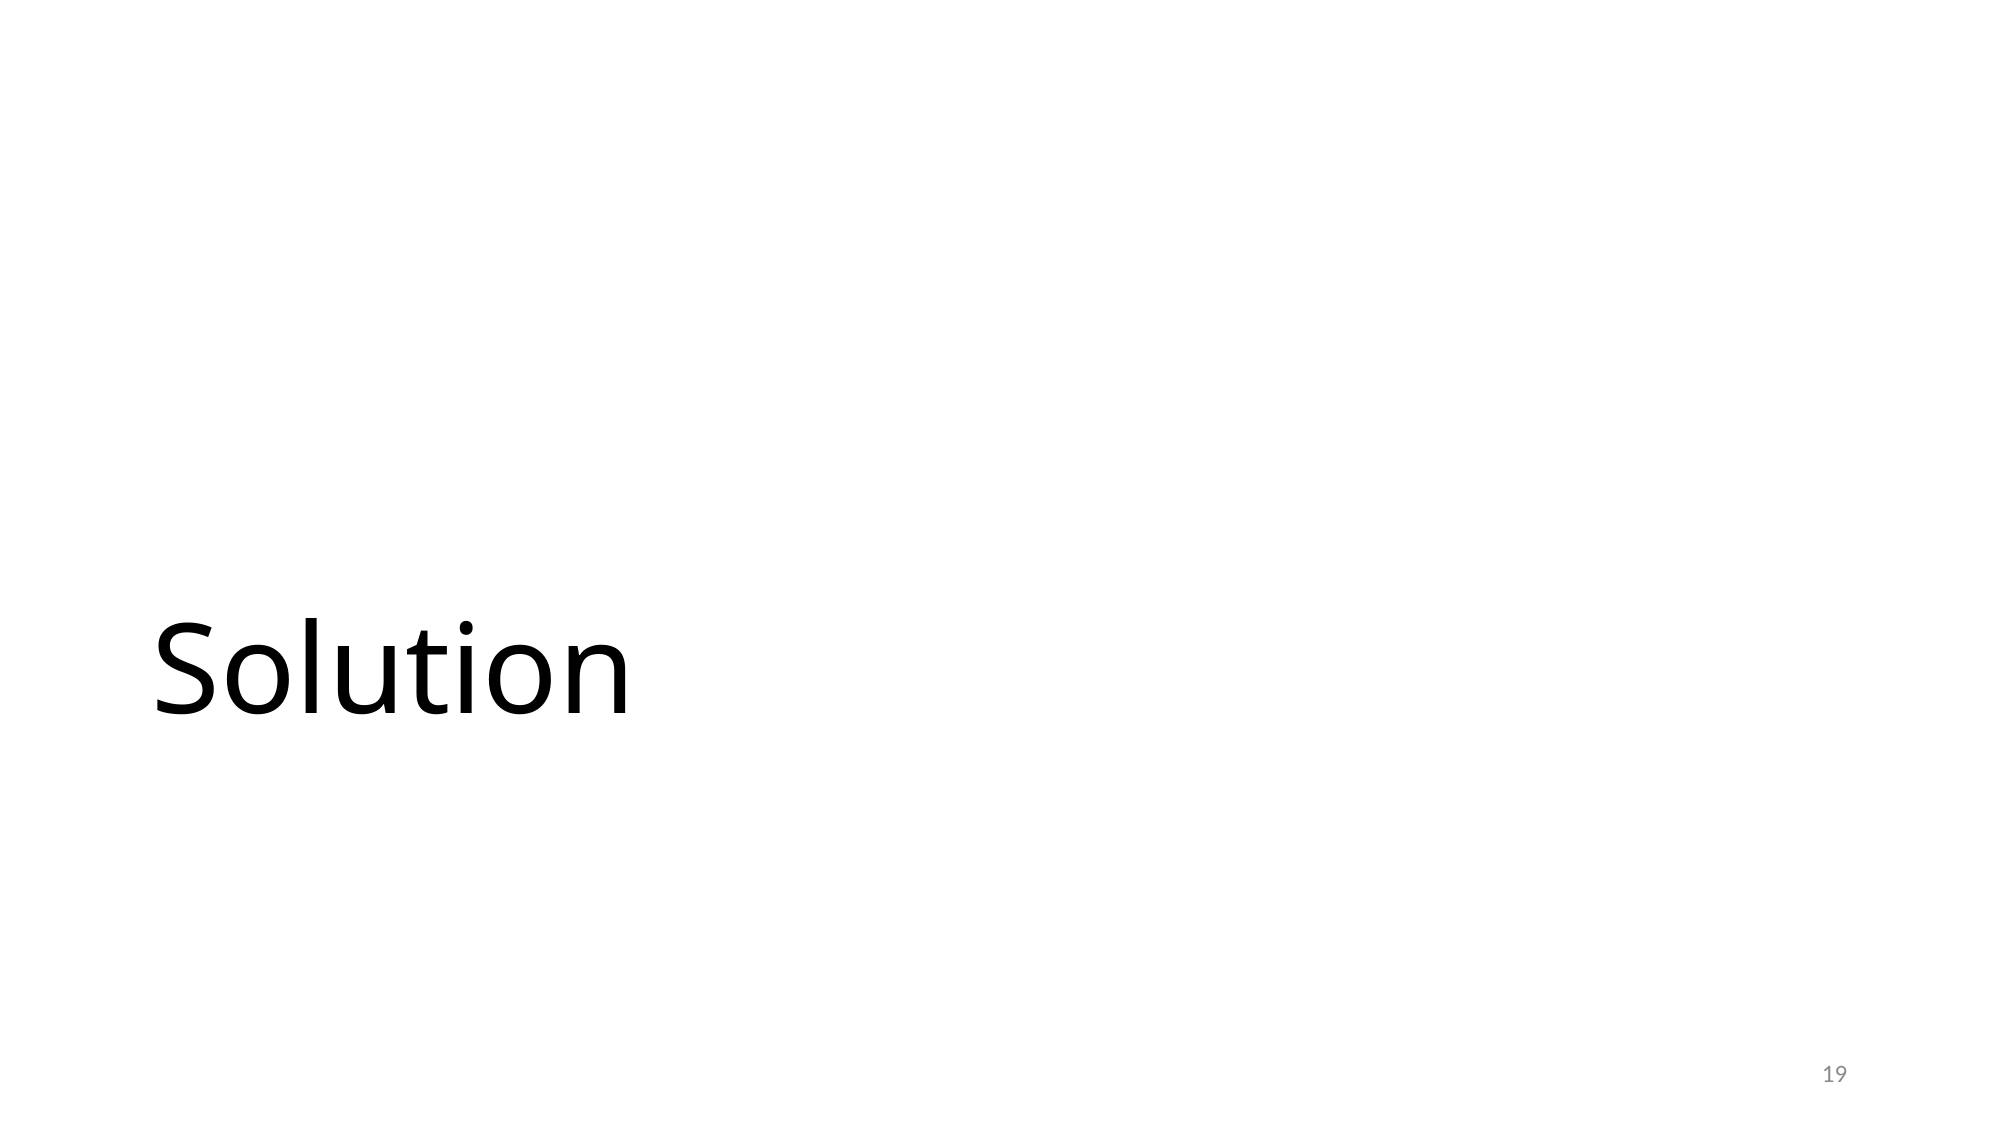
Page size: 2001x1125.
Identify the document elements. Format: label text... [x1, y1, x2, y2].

slide_number 19 [1412, 1042, 1863, 1103]
title Solution [136, 280, 1862, 749]
